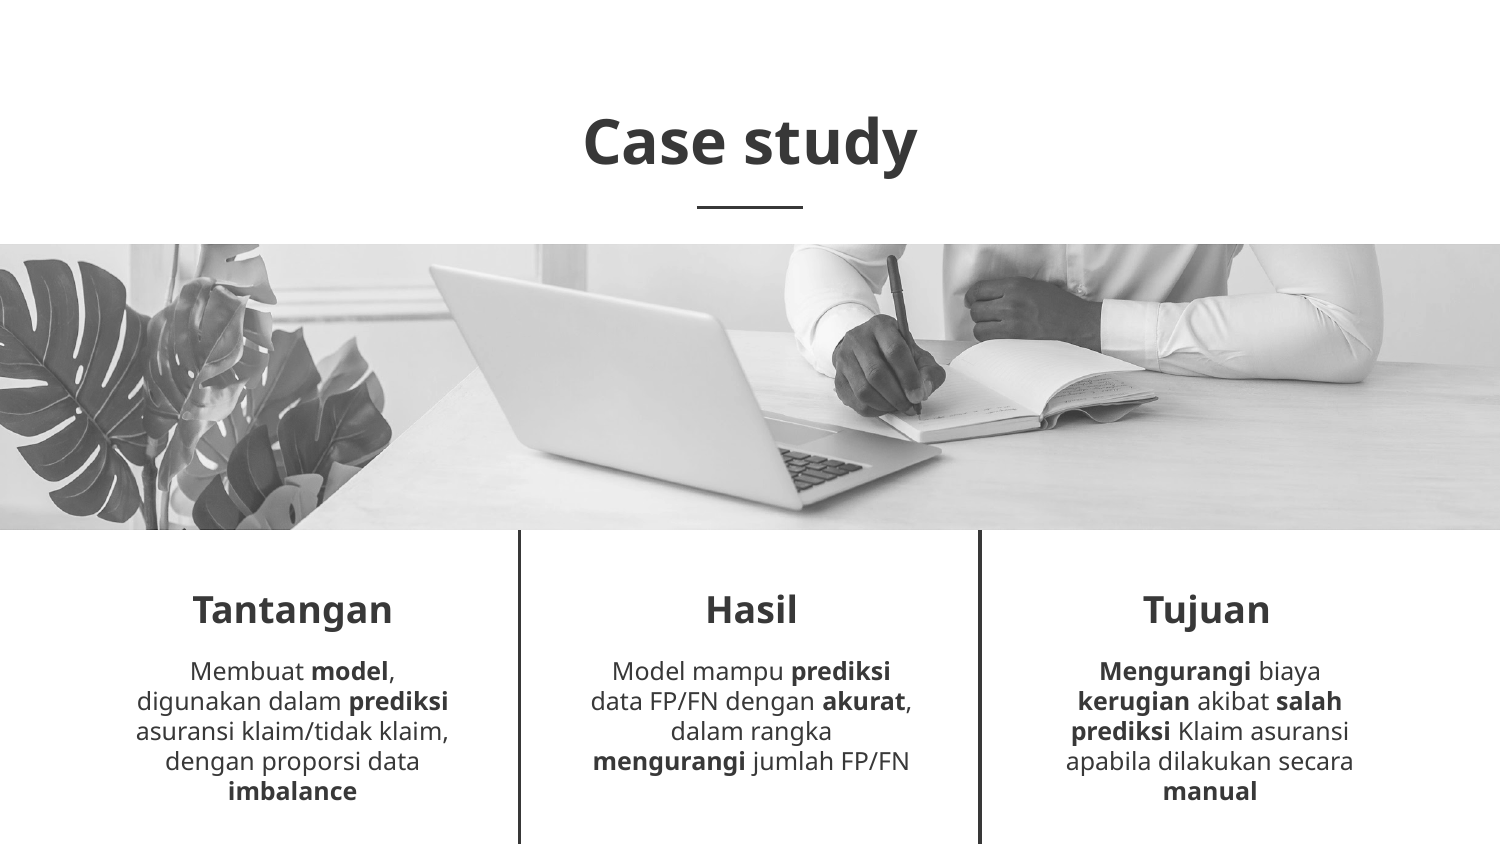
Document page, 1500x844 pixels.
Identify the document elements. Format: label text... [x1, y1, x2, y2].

title Hasil [615, 582, 888, 634]
subtitle Mengurangi biaya kerugian akibat salah prediksi Klaim asuransi apabila dilakukan secara manual [1034, 640, 1387, 761]
subtitle Model mampu prediksi data FP/FN dengan akurat, dalam rangka mengurangi jumlah FP/FN [575, 640, 928, 761]
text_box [0, 244, 1500, 530]
title Tantangan [156, 582, 429, 634]
subtitle Membuat model, digunakan dalam prediksi asuransi klaim/tidak klaim, dengan proporsi data imbalance [116, 640, 469, 820]
title Tujuan [1071, 582, 1344, 634]
title Case study [276, 87, 1224, 174]
